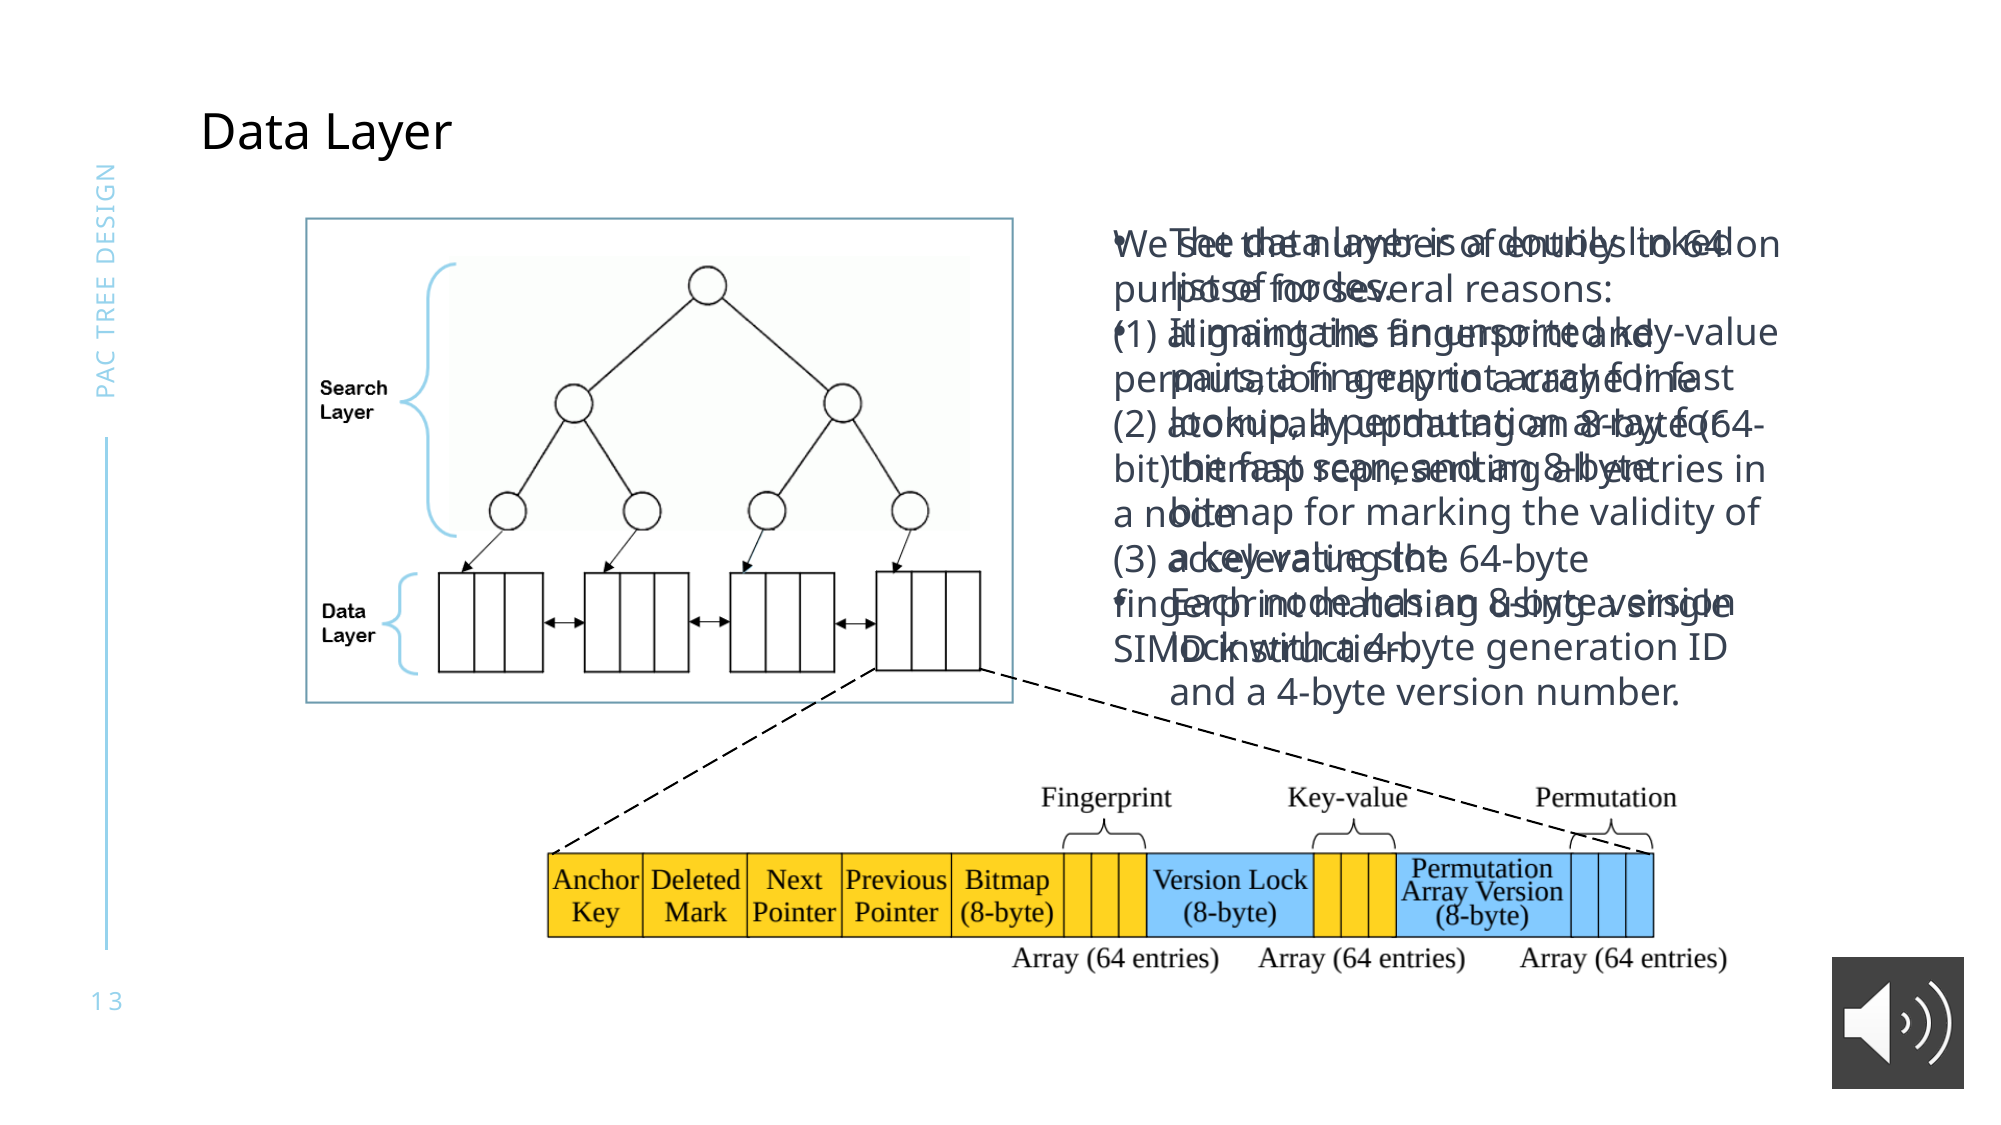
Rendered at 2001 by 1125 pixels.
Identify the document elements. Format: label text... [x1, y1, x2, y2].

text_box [552, 668, 875, 855]
text_box We set the number of entries to 64 on purpose for several reasons: (1) aligning the fingerprint and permutation array to a cache line (2) atomically updating an 8-byte (64-bit) bitmap representing all entries in a node (3) accelerating the 64-byte fingerprint matching using a single SIMD instruction. [1141, 212, 1800, 678]
picture [200, 204, 1965, 1090]
list Data Layer [200, 106, 1307, 159]
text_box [978, 668, 1650, 855]
slide_number 13 [68, 987, 144, 1018]
footer PAC Tree Design [90, 107, 122, 400]
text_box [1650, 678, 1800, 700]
